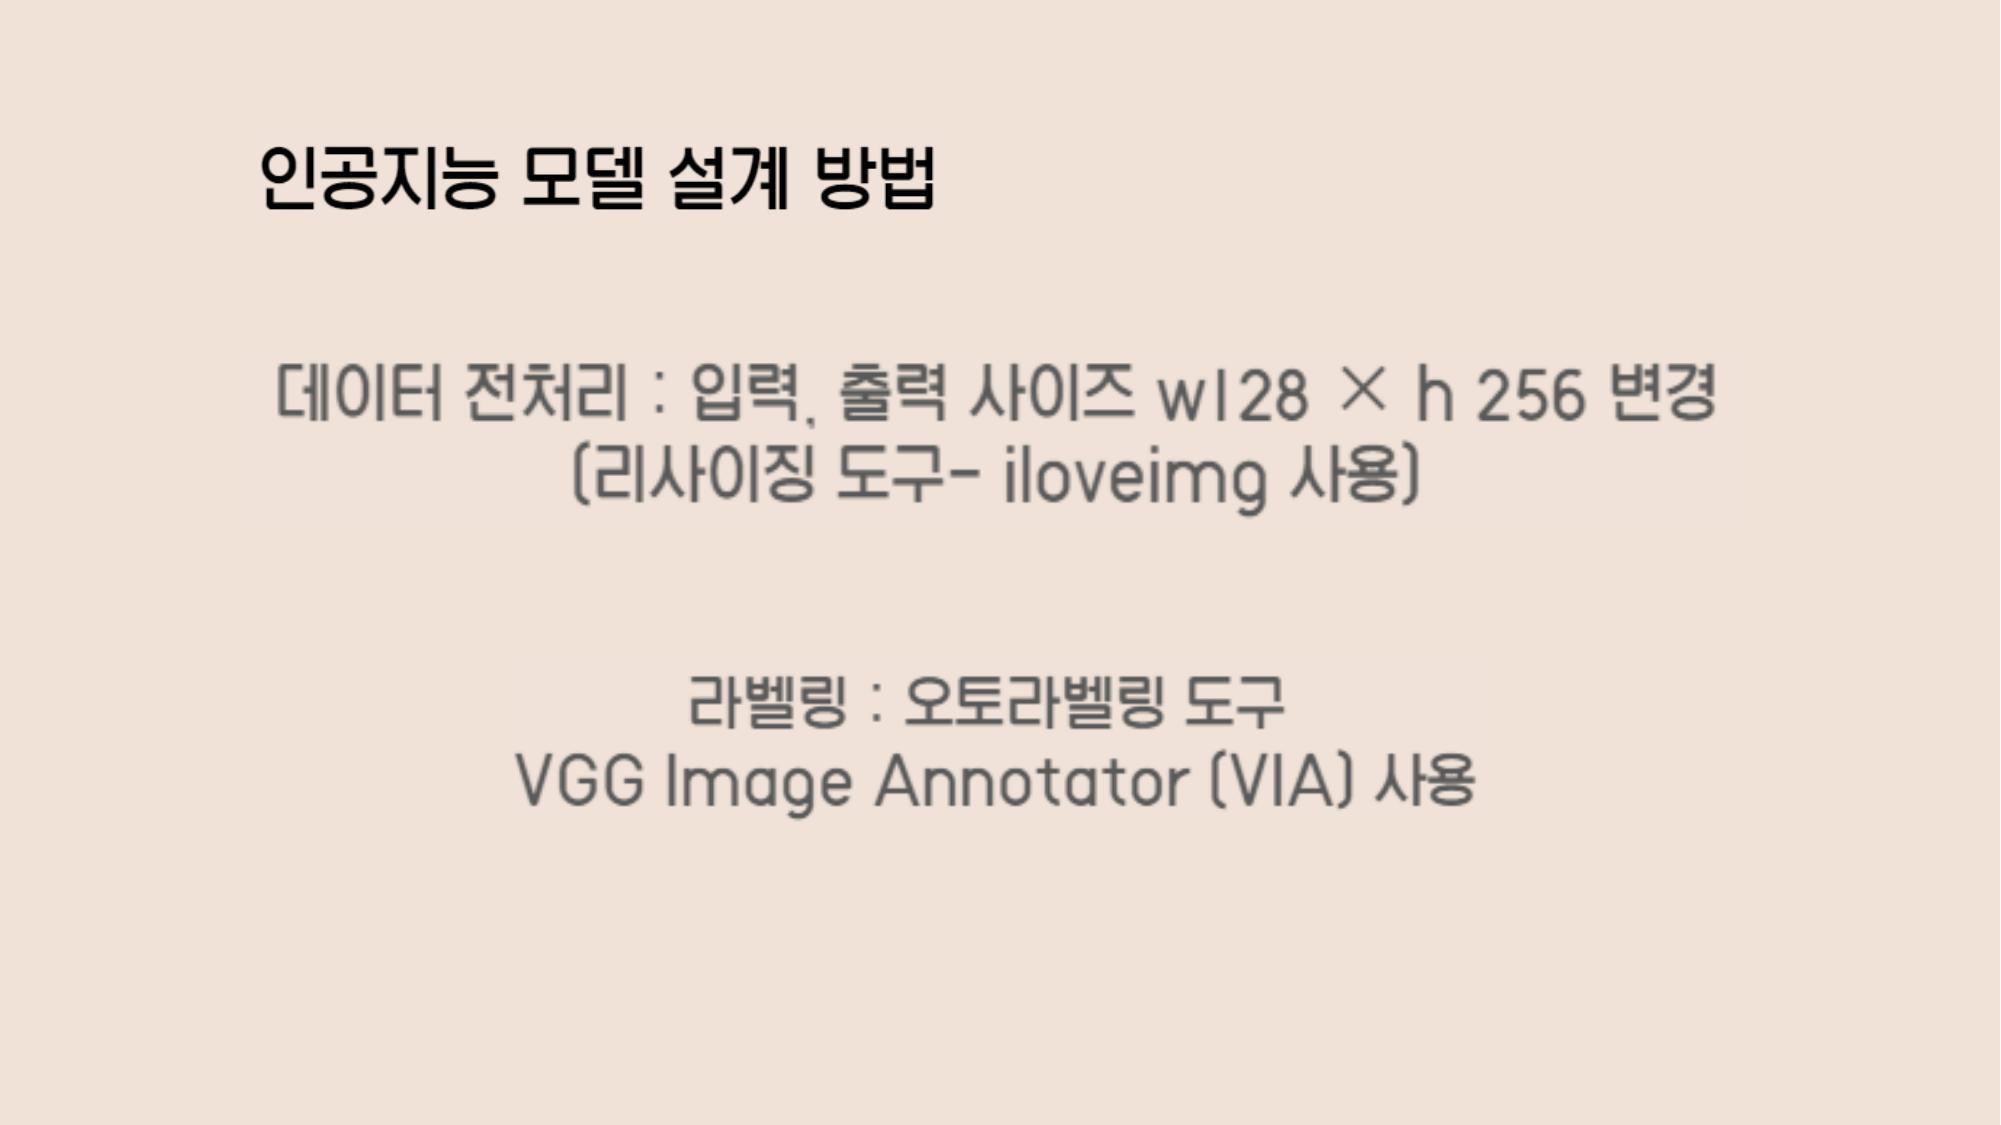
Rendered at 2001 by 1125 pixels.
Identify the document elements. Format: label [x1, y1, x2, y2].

picture [254, 127, 947, 224]
picture [503, 655, 1496, 824]
picture [244, 343, 1742, 533]
